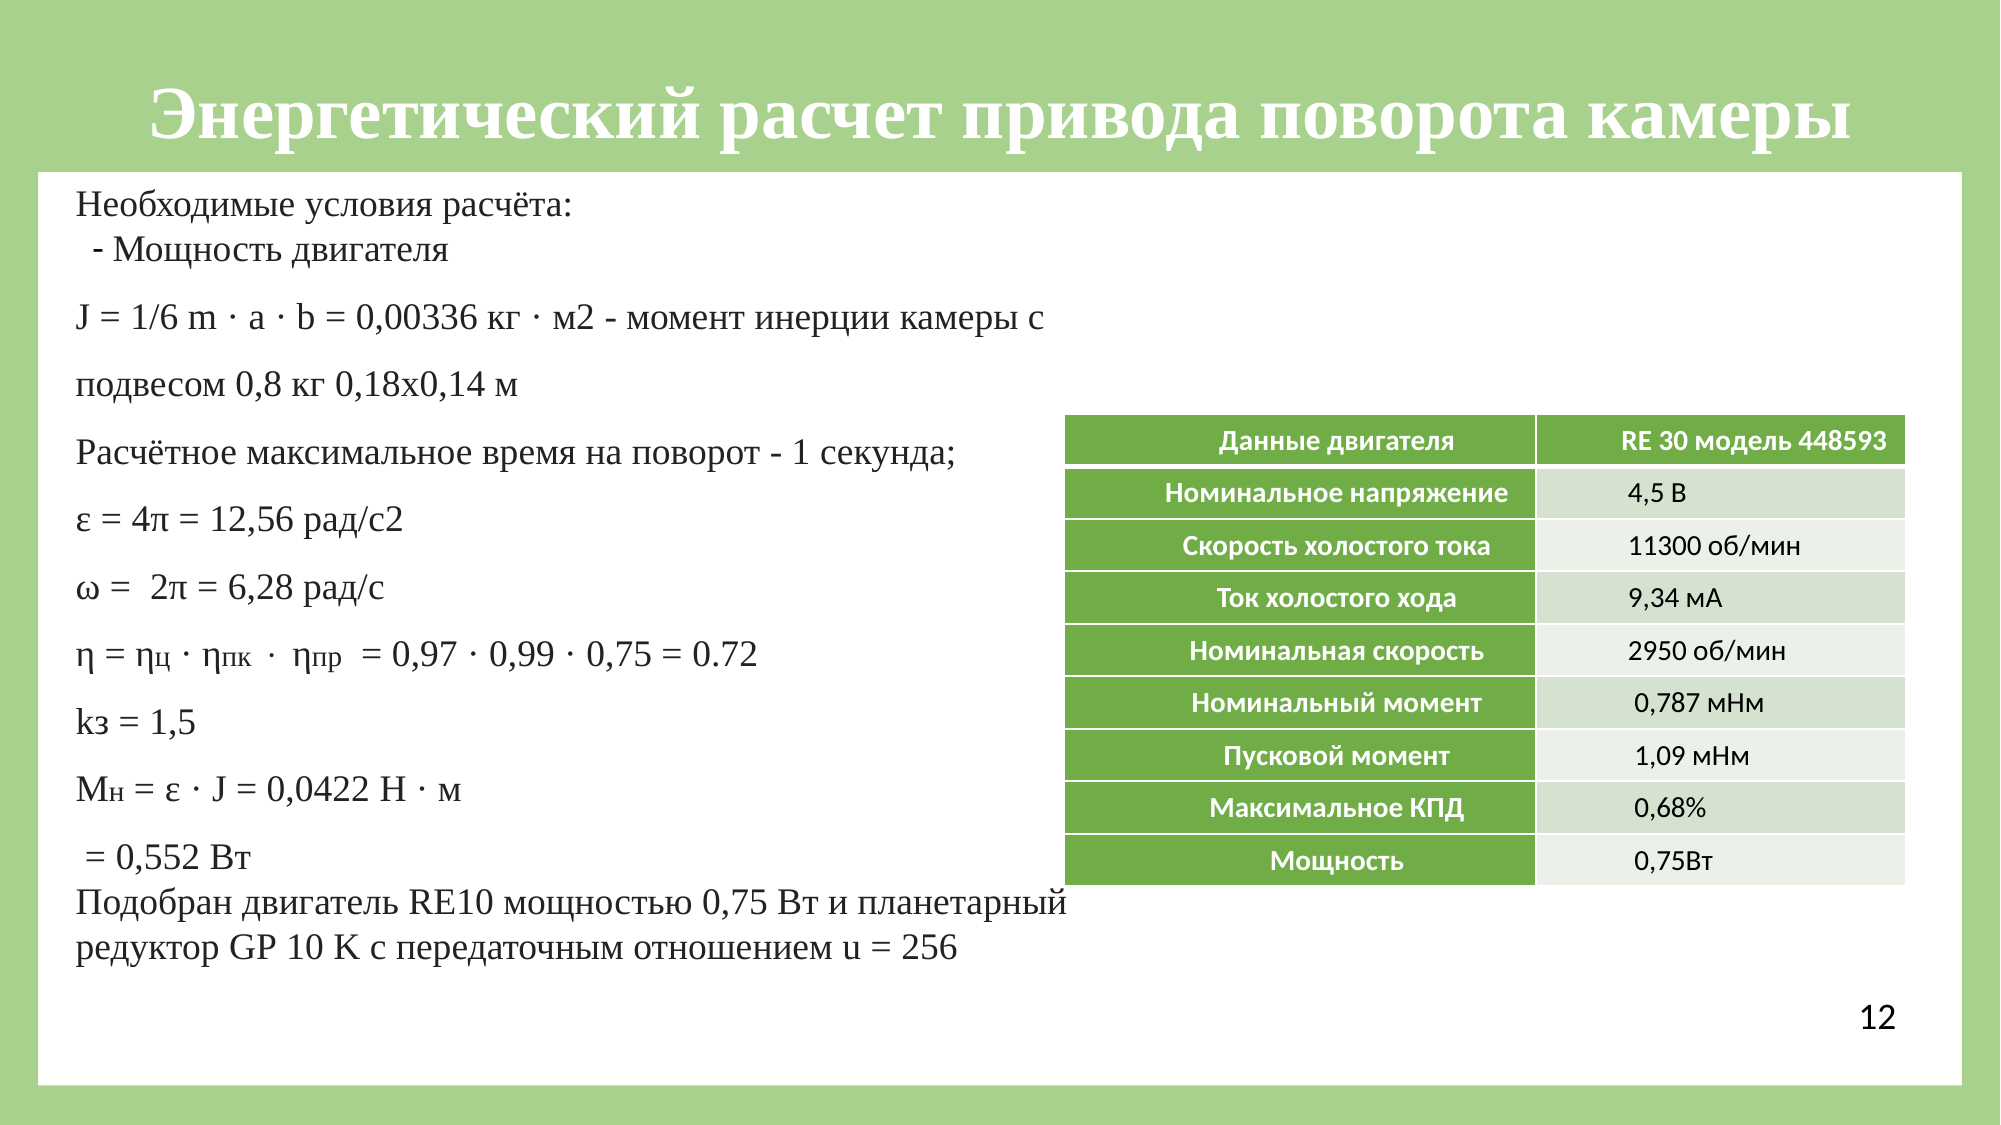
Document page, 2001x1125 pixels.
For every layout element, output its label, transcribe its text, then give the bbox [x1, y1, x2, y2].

table_cell Ток холостого хода [1065, 572, 1535, 623]
table_cell 4,5 В [1537, 469, 1905, 518]
text_box Энергетический расчет привода поворота камеры [0, 0, 2000, 173]
table_cell Номинальный момент [1065, 677, 1535, 728]
table_cell Пусковой момент [1065, 730, 1535, 780]
table_cell 0,787 мНм [1537, 677, 1905, 728]
text_box [1961, 173, 2000, 1084]
table_cell Номинальная скорость [1065, 625, 1535, 675]
table_cell Номинальное напряжение [1065, 469, 1535, 518]
table_cell 11300 об/мин [1537, 520, 1905, 570]
text_box 12 [1843, 984, 1912, 1045]
table_cell Мощность [1065, 835, 1535, 885]
table_header RE 30 модель 448593 [1537, 415, 1905, 464]
table_cell Максимальное КПД [1065, 782, 1535, 833]
table_cell 1,09 мНм [1537, 730, 1905, 780]
table_cell 2950 об/мин [1537, 625, 1905, 675]
table_header Данные двигателя [1065, 415, 1535, 464]
table_cell Скорость холостого тока [1065, 520, 1535, 570]
table_cell 9,34 мА [1537, 572, 1905, 623]
table_cell 0,75Вт [1537, 835, 1905, 885]
table_cell 0,68% [1537, 782, 1905, 833]
text_box [0, 173, 39, 1084]
text_box [0, 1084, 2000, 1125]
